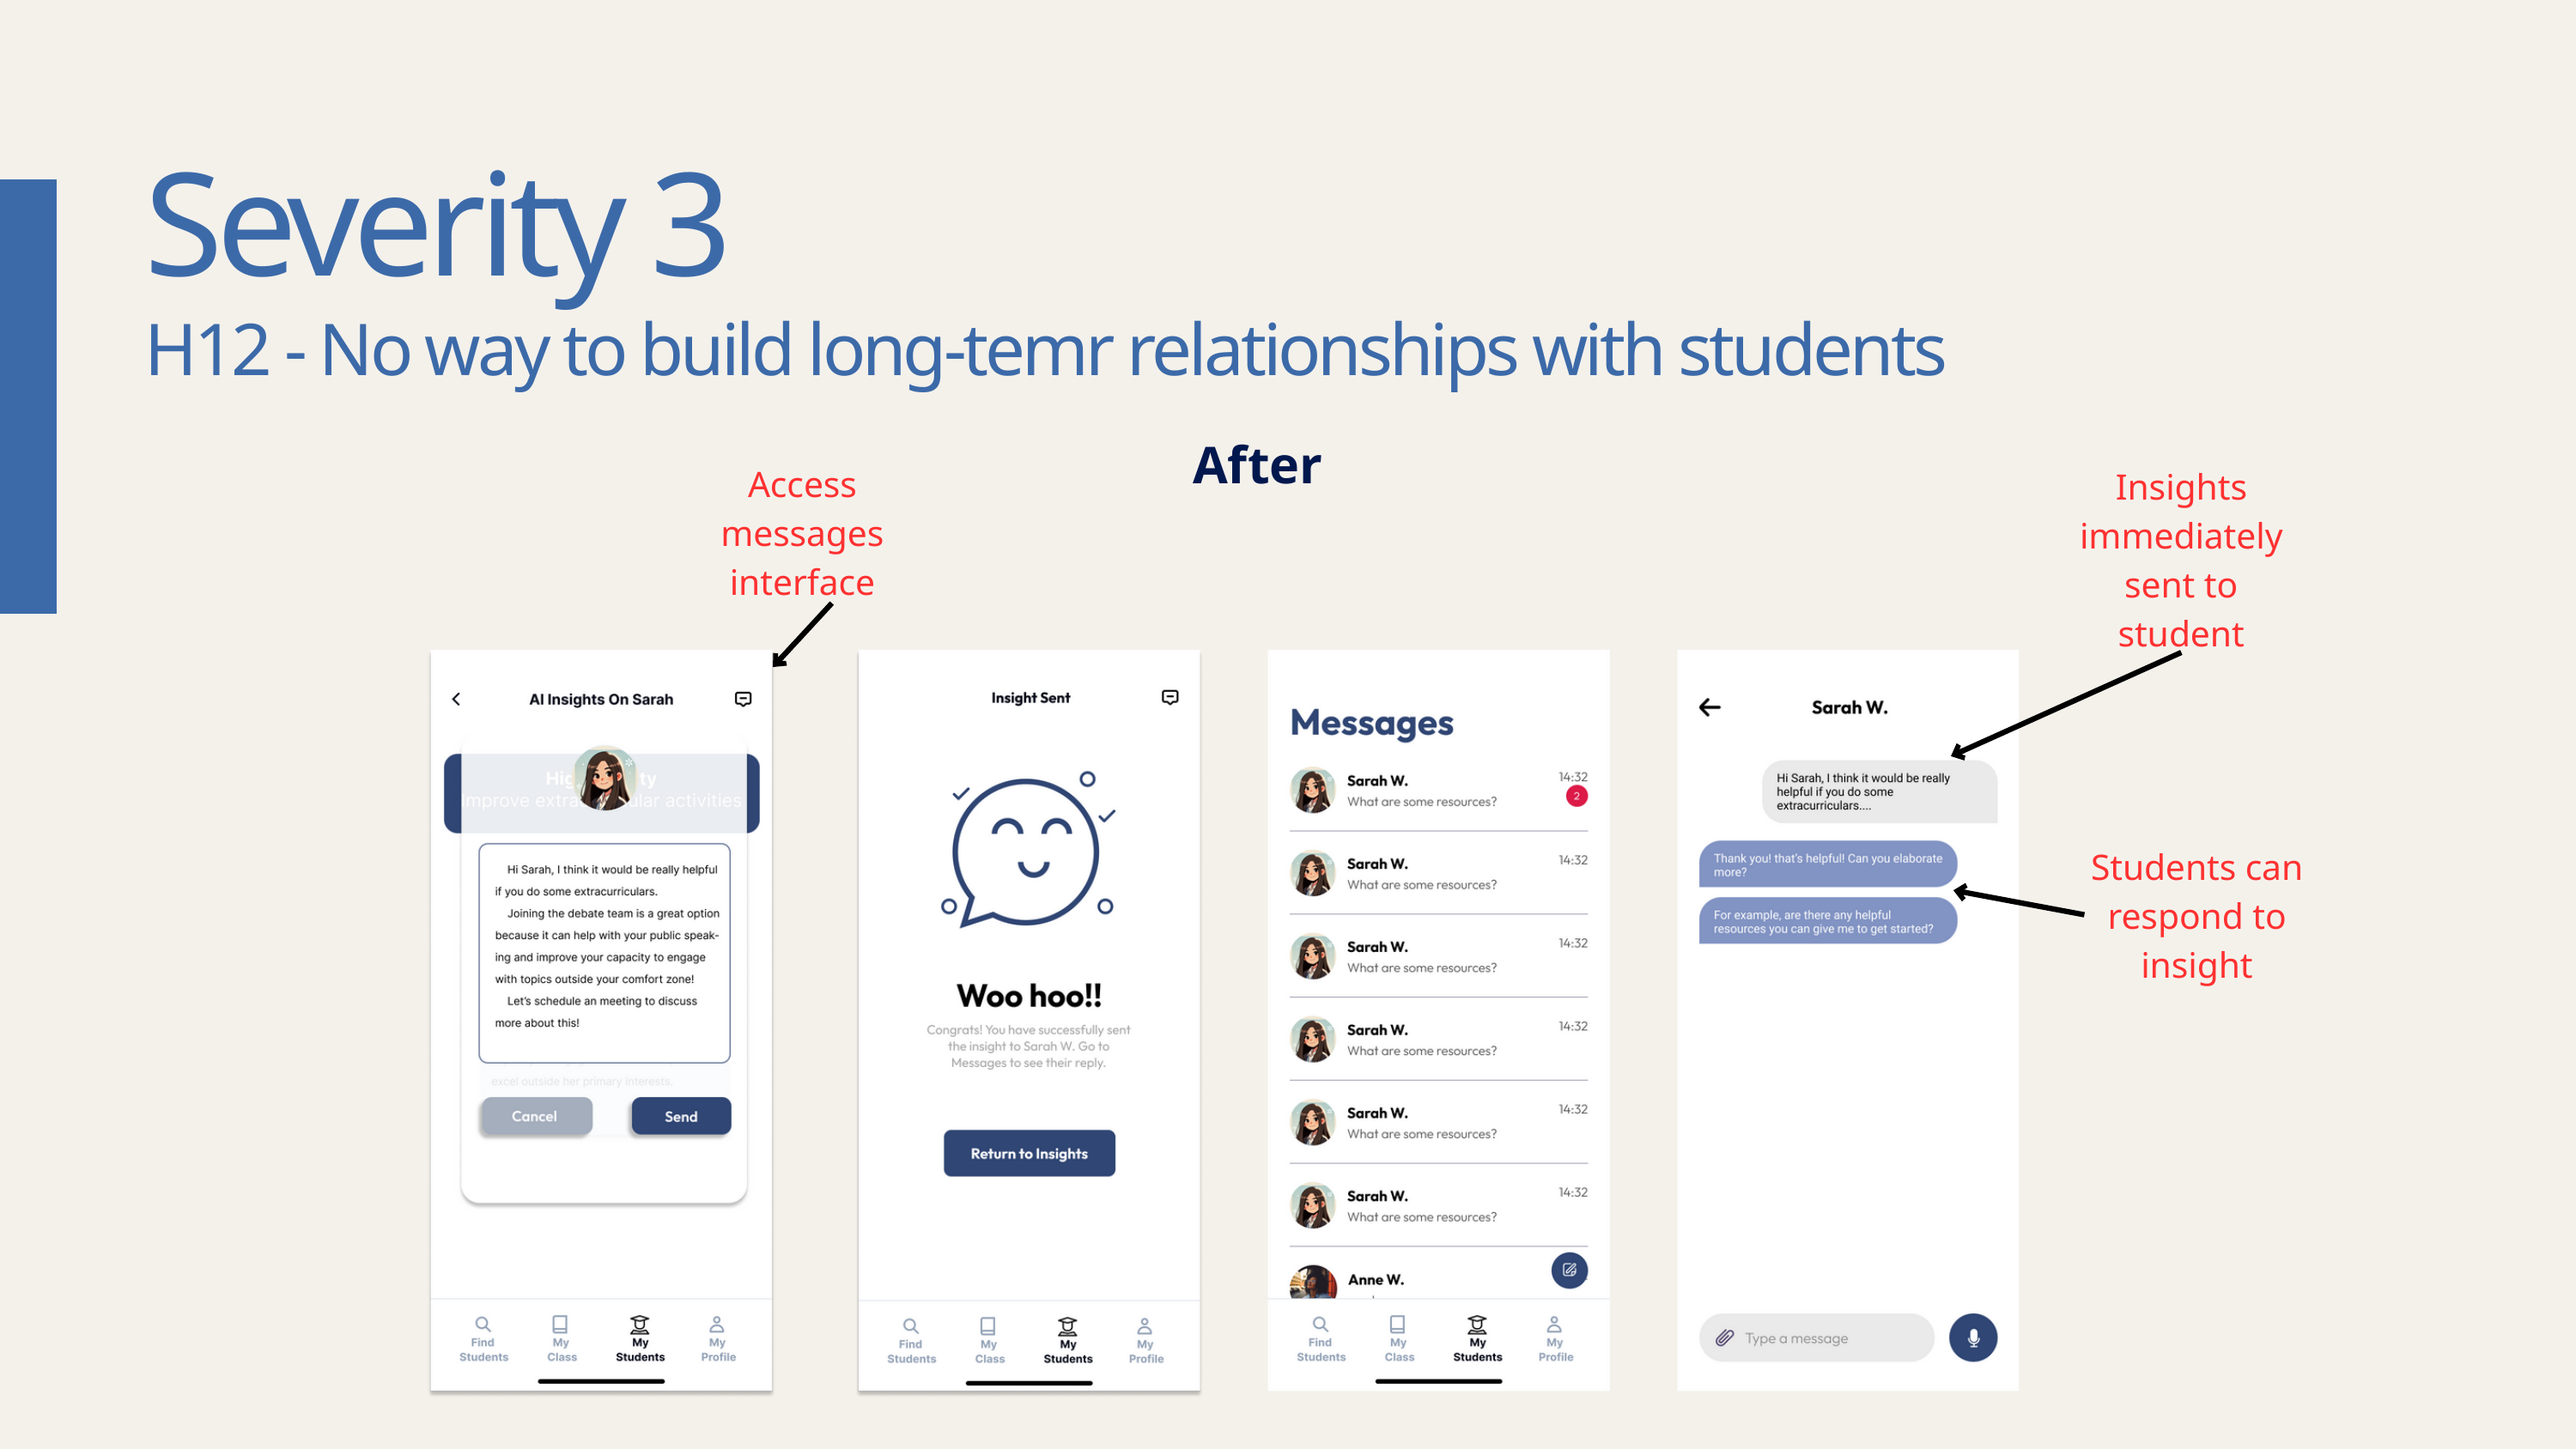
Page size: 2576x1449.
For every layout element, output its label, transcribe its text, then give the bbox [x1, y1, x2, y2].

text_box [1951, 654, 2178, 759]
text_box [773, 603, 832, 668]
text_box Severity 3 H12 - No way to build long-temr relationships with students [144, 177, 2067, 391]
text_box After [1105, 422, 1411, 494]
text_box Access messages interface [690, 455, 915, 603]
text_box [0, 179, 57, 615]
text_box Insights immediately sent to student [2069, 458, 2294, 654]
text_box Students can respond to insight [2084, 838, 2310, 985]
text_box [427, 650, 2020, 1398]
